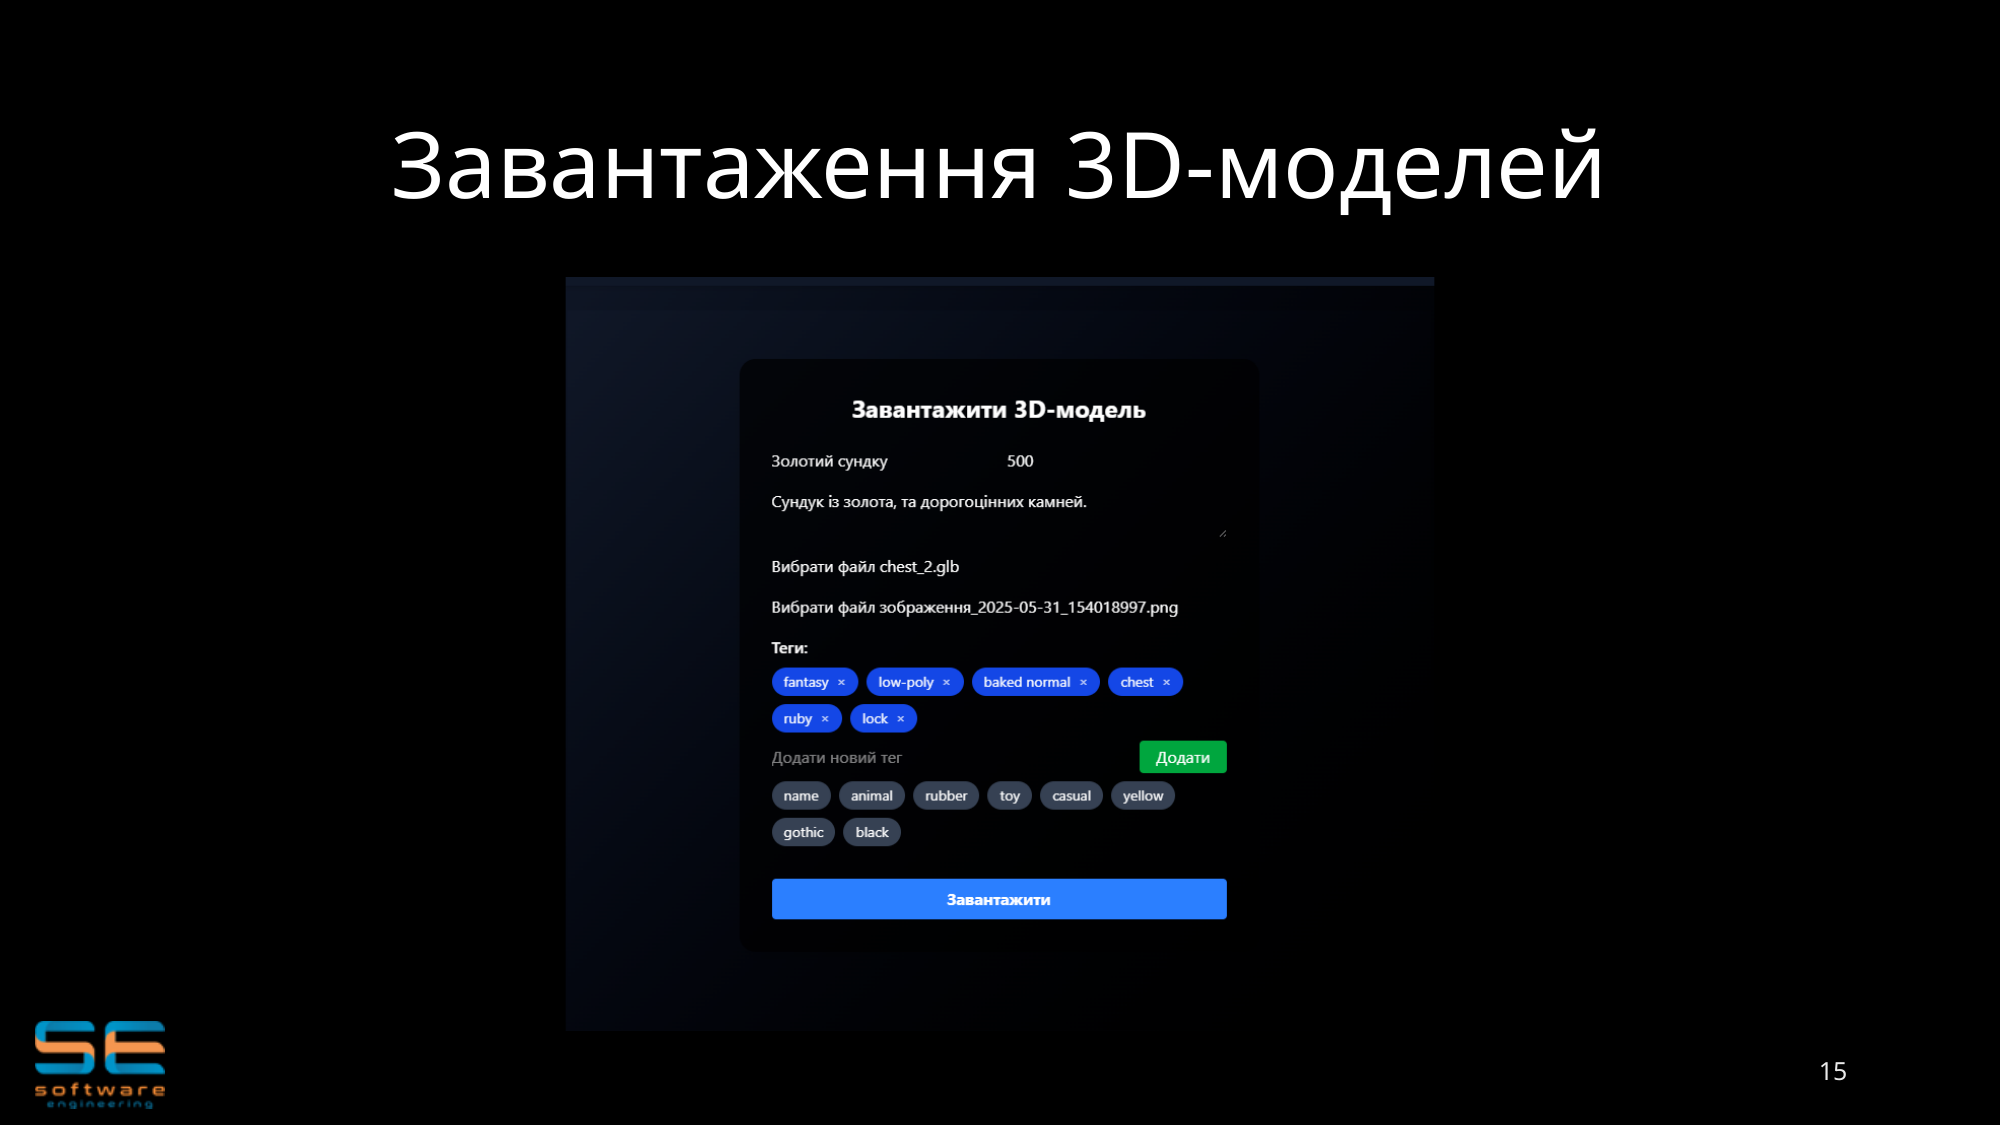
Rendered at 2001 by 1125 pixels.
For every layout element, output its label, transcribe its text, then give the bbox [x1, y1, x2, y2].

slide_number 15 [1412, 1042, 1863, 1103]
title Завантаження 3D-моделей [137, 59, 1863, 278]
picture [565, 276, 1435, 1031]
picture [35, 1021, 165, 1109]
